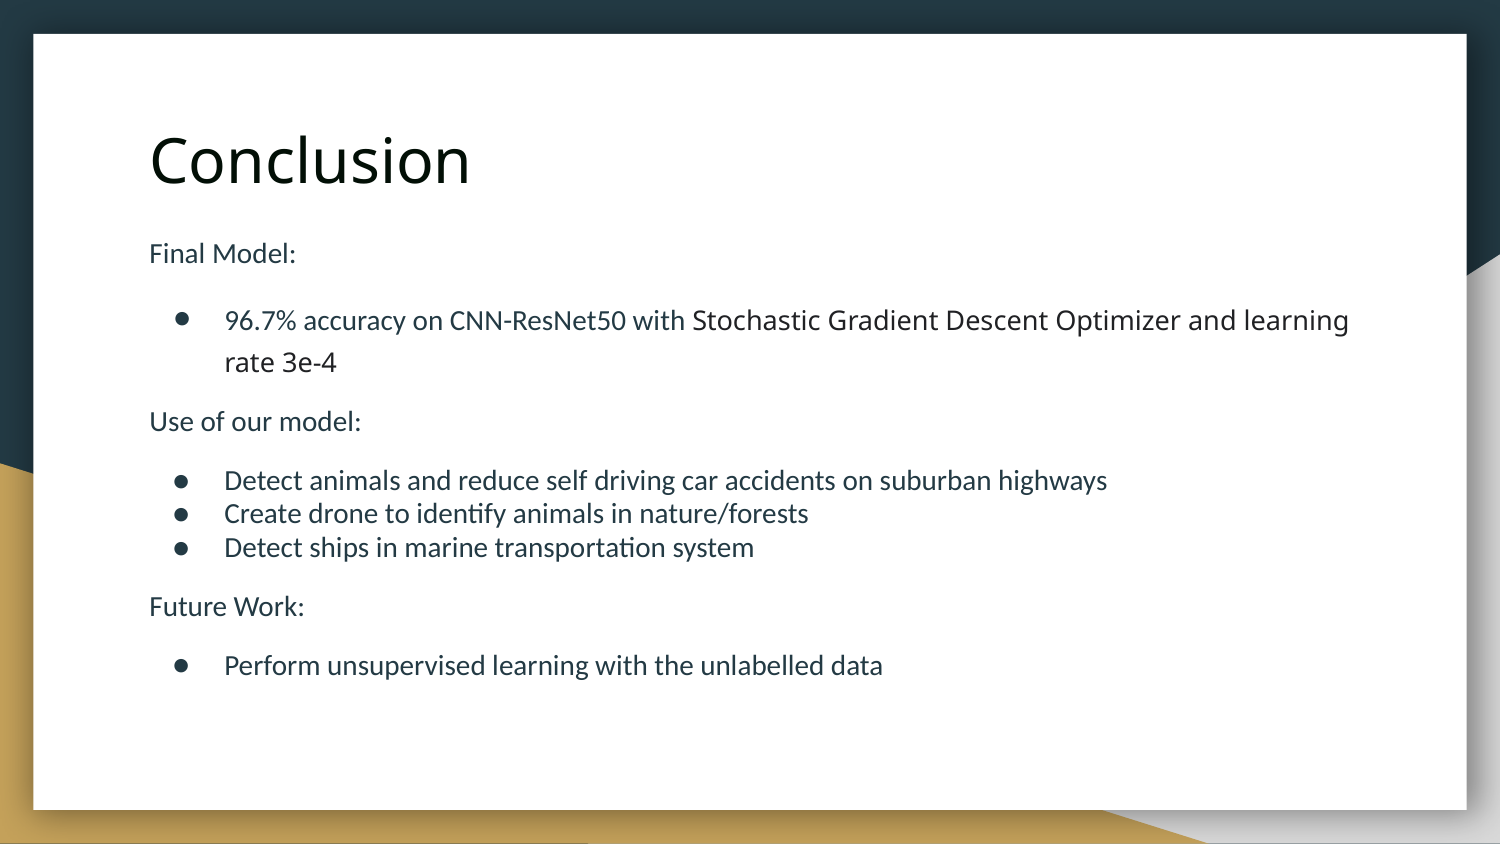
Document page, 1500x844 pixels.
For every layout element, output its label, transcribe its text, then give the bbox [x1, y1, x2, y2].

list Final Model: 96.7% accuracy on CNN-ResNet50 with Stochastic Gradient Descent Optimizer and learning rate 3e-4 Use of our model: Detect animals and reduce self driving car accidents on suburban highways Create drone to identify animals in nature/forests Detect ships in marine transportation system Future Work: Perform unsupervised learning with the unlabelled data [134, 222, 1399, 765]
title Conclusion [134, 101, 1366, 222]
